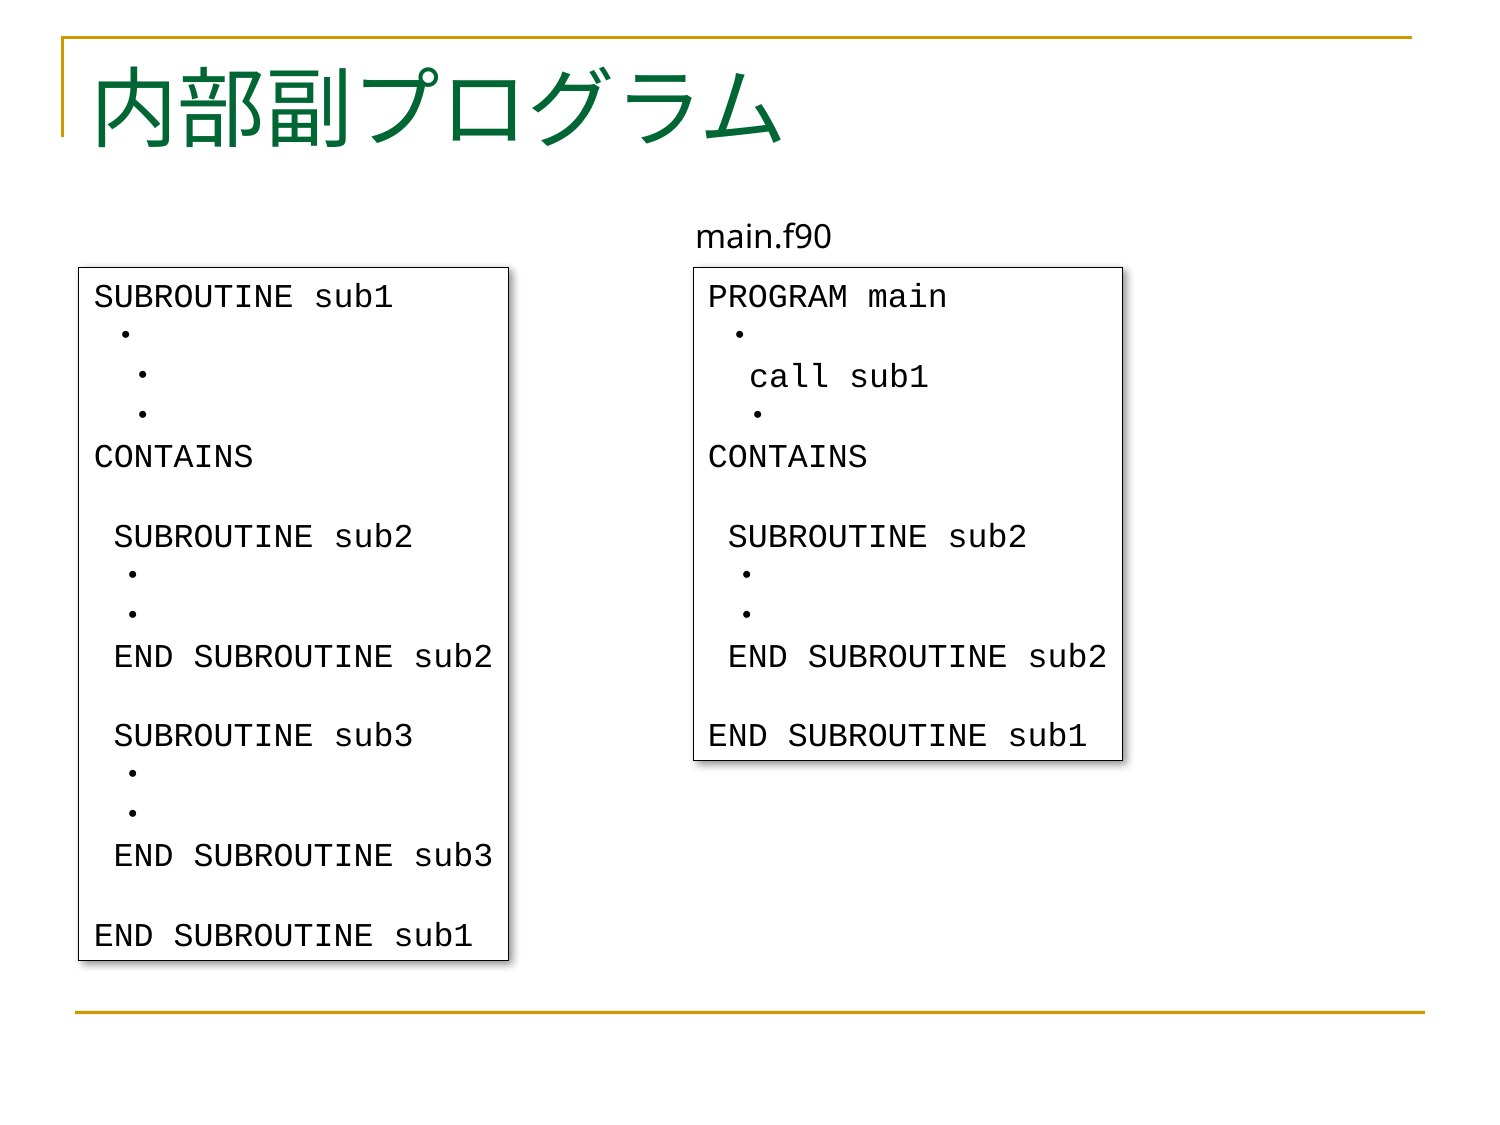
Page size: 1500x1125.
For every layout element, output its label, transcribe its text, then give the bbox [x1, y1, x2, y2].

text_box SUBROUTINE sub1 ・ ・ ・ CONTAINS SUBROUTINE sub2 ・ ・ END SUBROUTINE sub2 SUBROUTINE sub3 ・ ・ END SUBROUTINE sub3 END SUBROUTINE sub1 [78, 267, 509, 961]
text_box PROGRAM main ・ call sub1 ・ CONTAINS SUBROUTINE sub2 ・ ・ END SUBROUTINE sub2 END SUBROUTINE sub1 [693, 267, 1123, 761]
title 内部副プログラム [75, 45, 1425, 233]
text_box main.f90 [680, 208, 848, 263]
